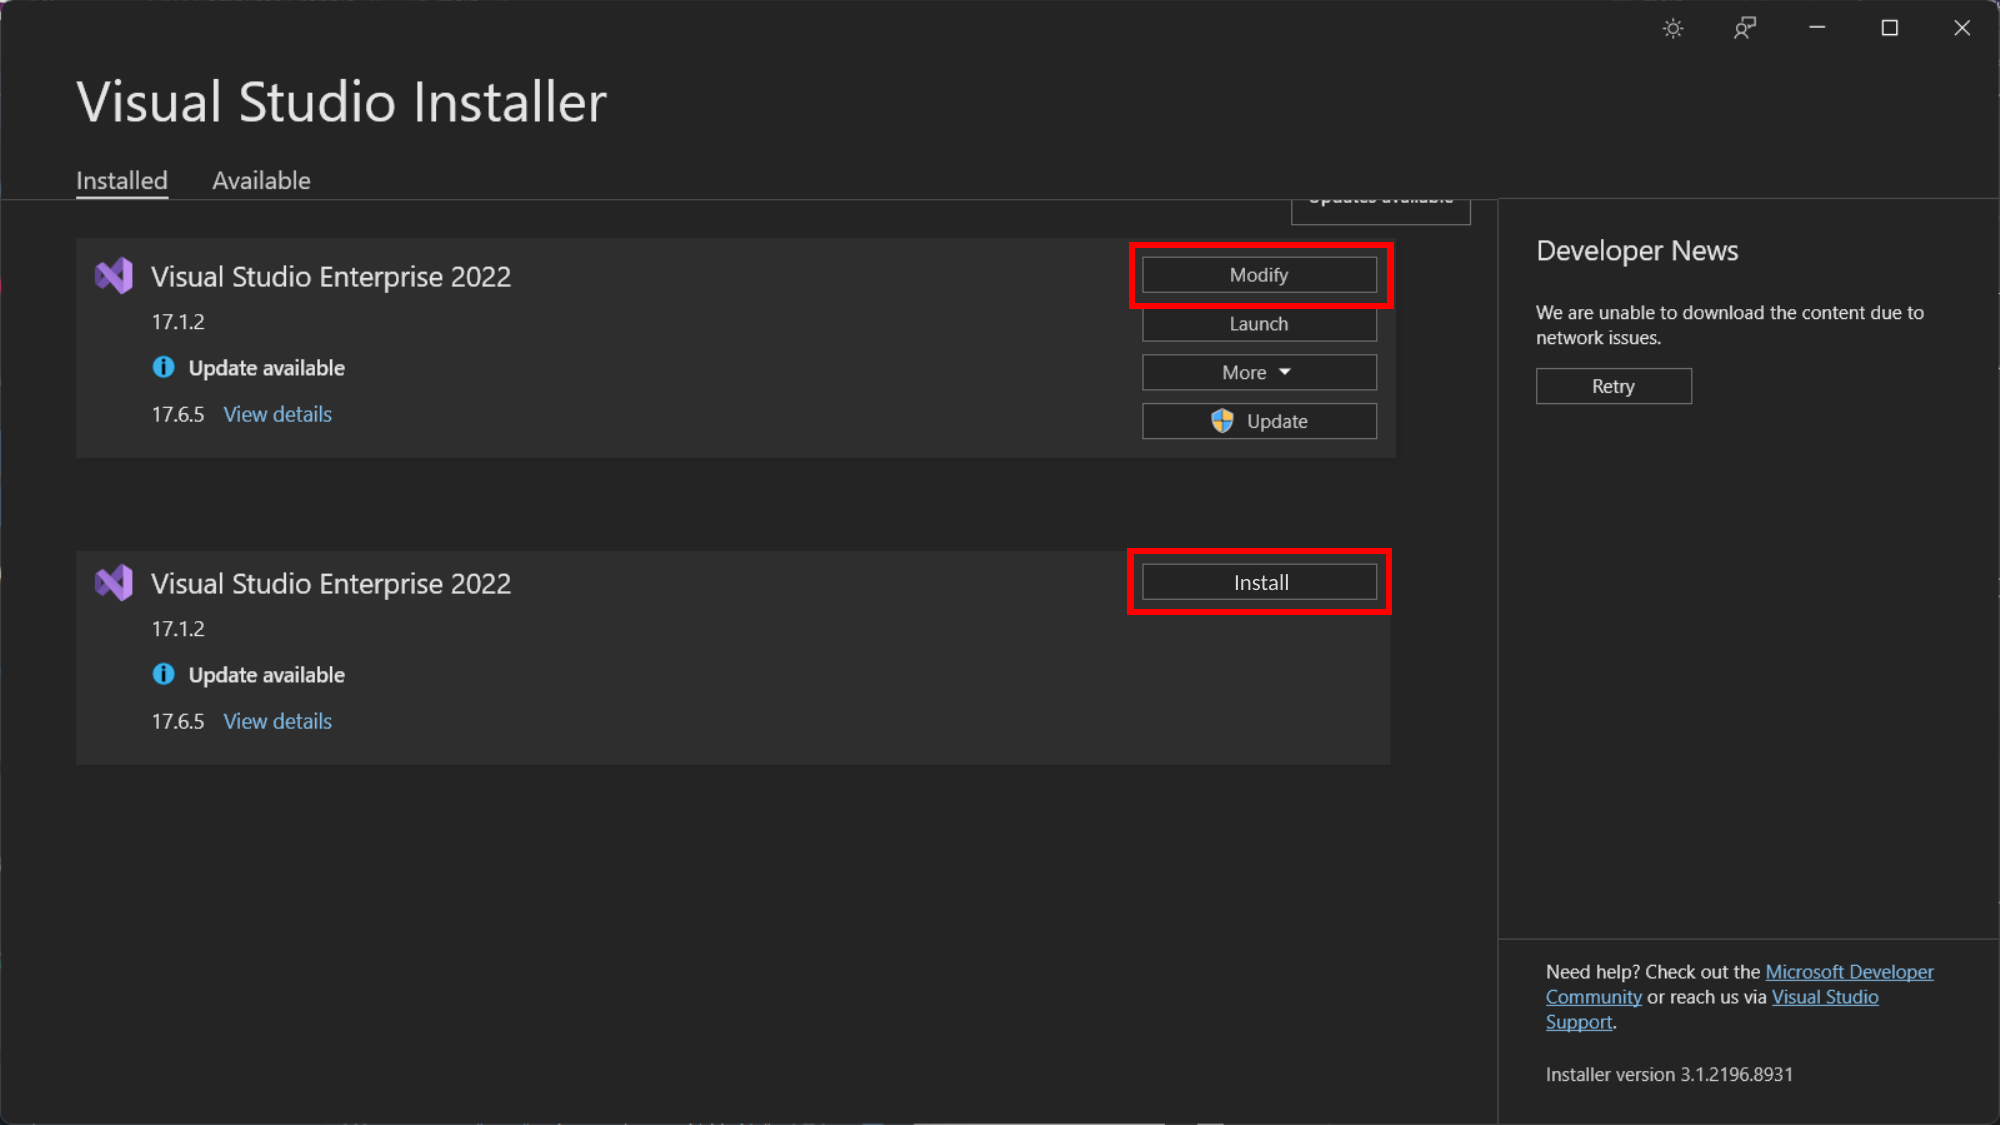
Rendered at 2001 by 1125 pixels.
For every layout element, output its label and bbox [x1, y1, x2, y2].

text_box [74, 551, 1391, 767]
picture [0, 0, 2000, 1125]
